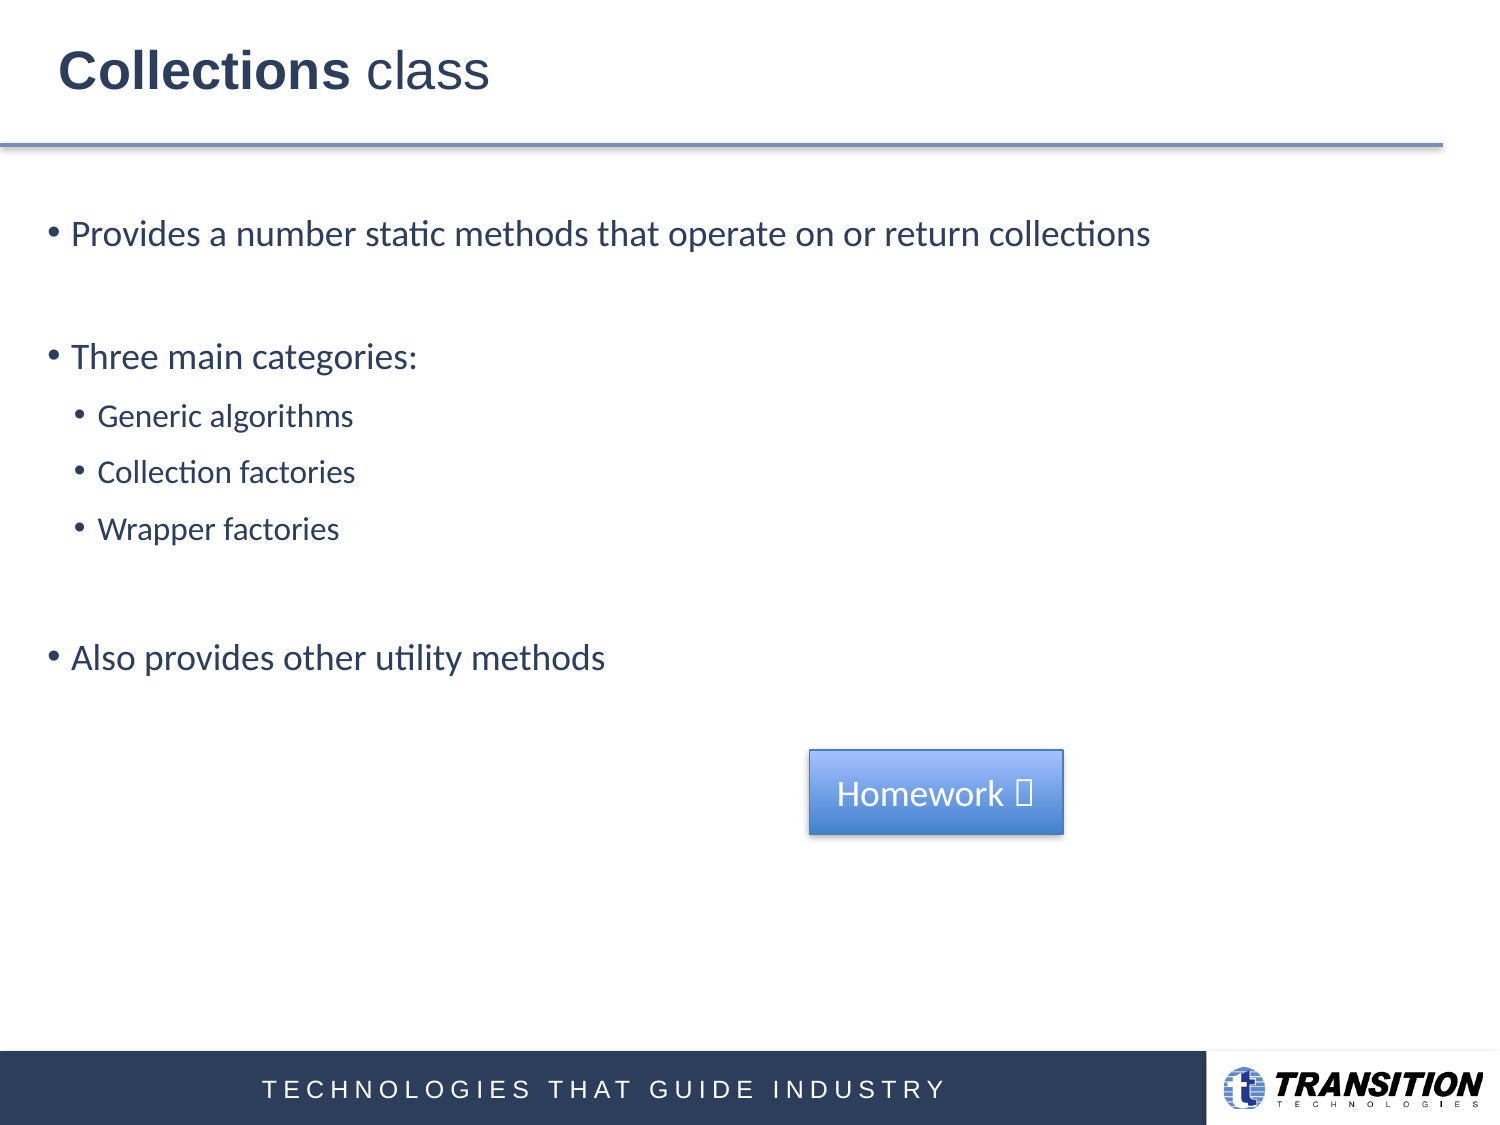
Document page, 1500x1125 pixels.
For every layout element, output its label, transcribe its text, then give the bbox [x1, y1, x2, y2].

title Collections class [0, 0, 1500, 145]
list Provides a number static methods that operate on or return collections Three main categories: Generic algorithms Collection factories Wrapper factories Also provides other utility methods [0, 201, 1500, 997]
text_box Homework  [809, 749, 1064, 835]
